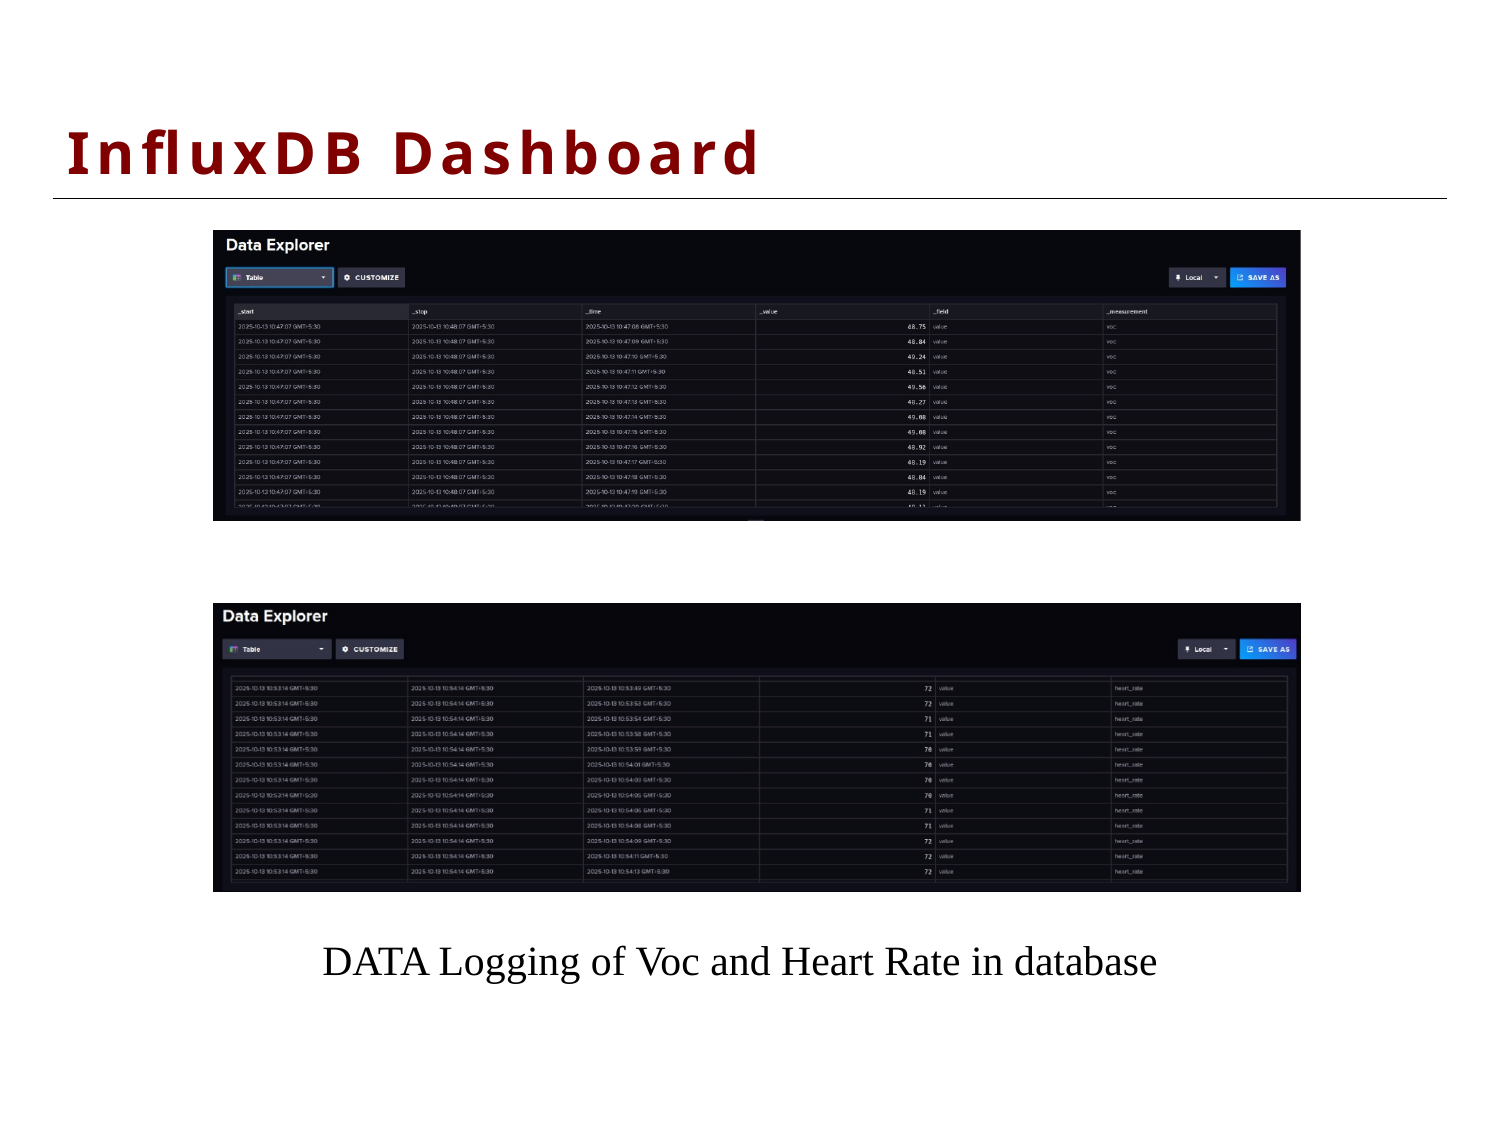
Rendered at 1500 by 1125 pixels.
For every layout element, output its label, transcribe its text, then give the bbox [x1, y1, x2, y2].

picture [212, 230, 1301, 521]
text_box InfluxDB Dashboard [52, 104, 1448, 194]
text_box DATA Logging of Voc and Heart Rate in database [212, 926, 1278, 992]
picture [212, 603, 1301, 893]
